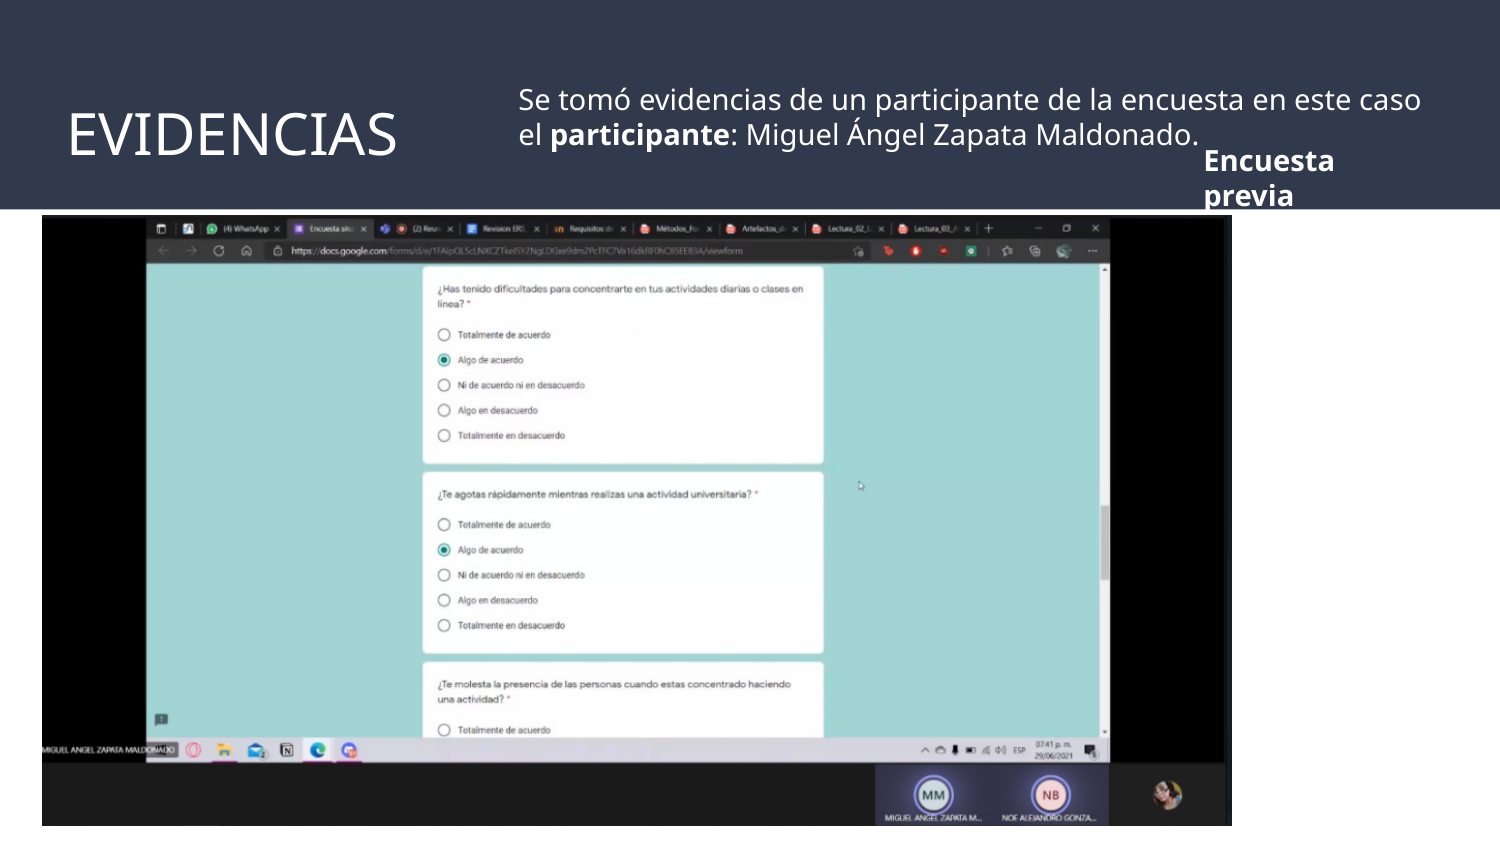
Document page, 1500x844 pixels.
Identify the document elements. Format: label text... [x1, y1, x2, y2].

title EVIDENCIAS [1442, 82, 1449, 185]
picture [42, 215, 1232, 826]
text_box Se tomó evidencias de un participante de la encuesta en este caso el participante: Miguel Ángel Zapata Maldonado. [503, 66, 1442, 167]
title EVIDENCIAS [51, 82, 1188, 185]
text_box Encuesta previa [1188, 126, 1442, 227]
